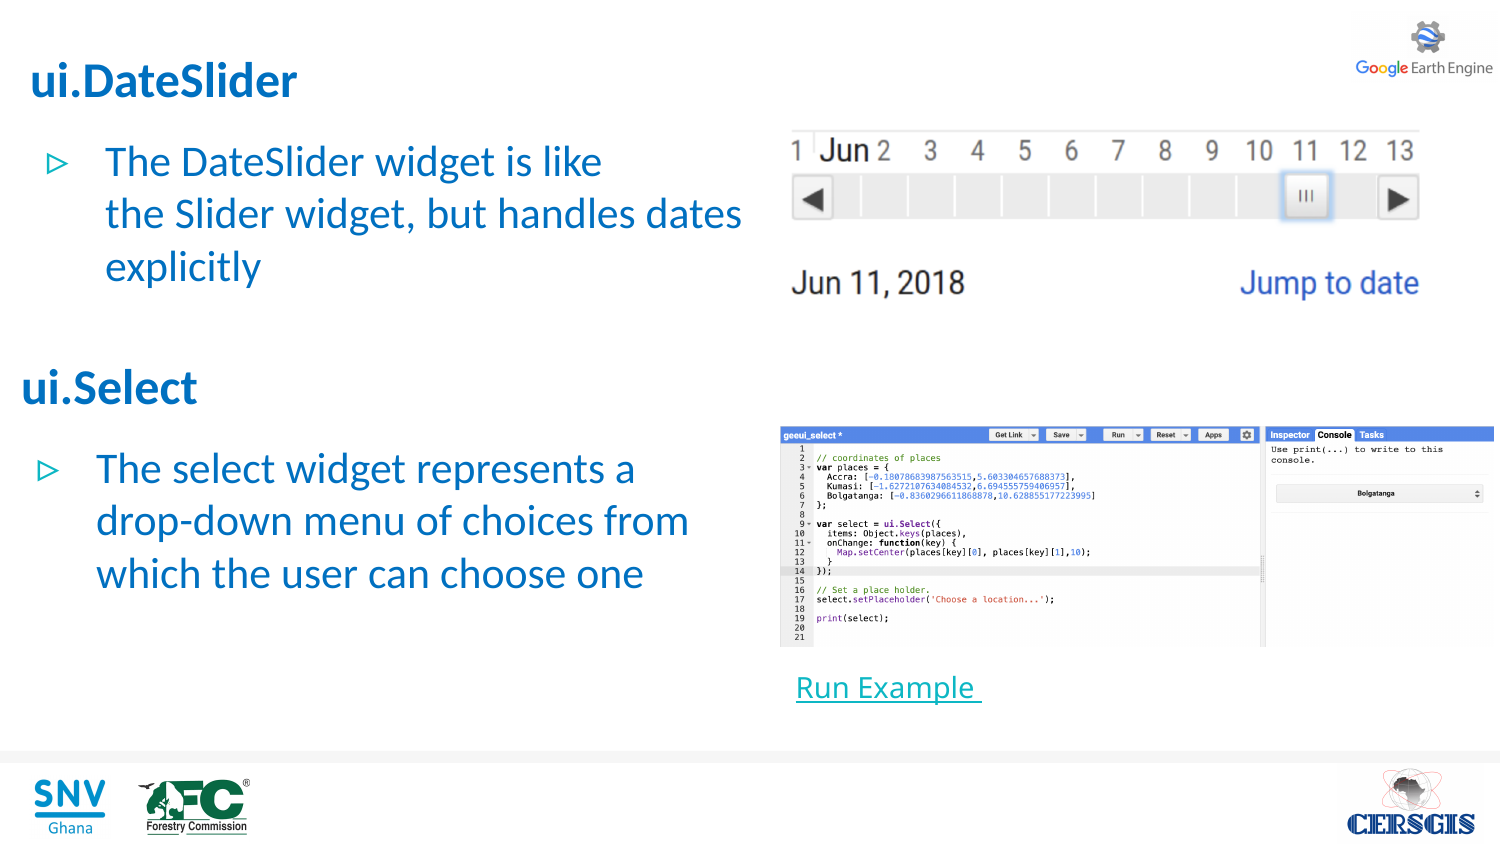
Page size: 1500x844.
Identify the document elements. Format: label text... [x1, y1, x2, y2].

picture [1351, 11, 1498, 83]
picture [1337, 763, 1484, 844]
text_box Run Example [780, 661, 1073, 717]
picture [780, 426, 1494, 648]
picture [138, 772, 250, 842]
picture [29, 775, 111, 839]
text_box ui.Select The select widget represents a drop-down menu of choices from which the user can choose one [6, 339, 710, 734]
text_box ui.DateSlider The DateSlider widget is like the Slider widget, but handles dates explicitly [15, 32, 769, 427]
picture [768, 109, 1500, 345]
